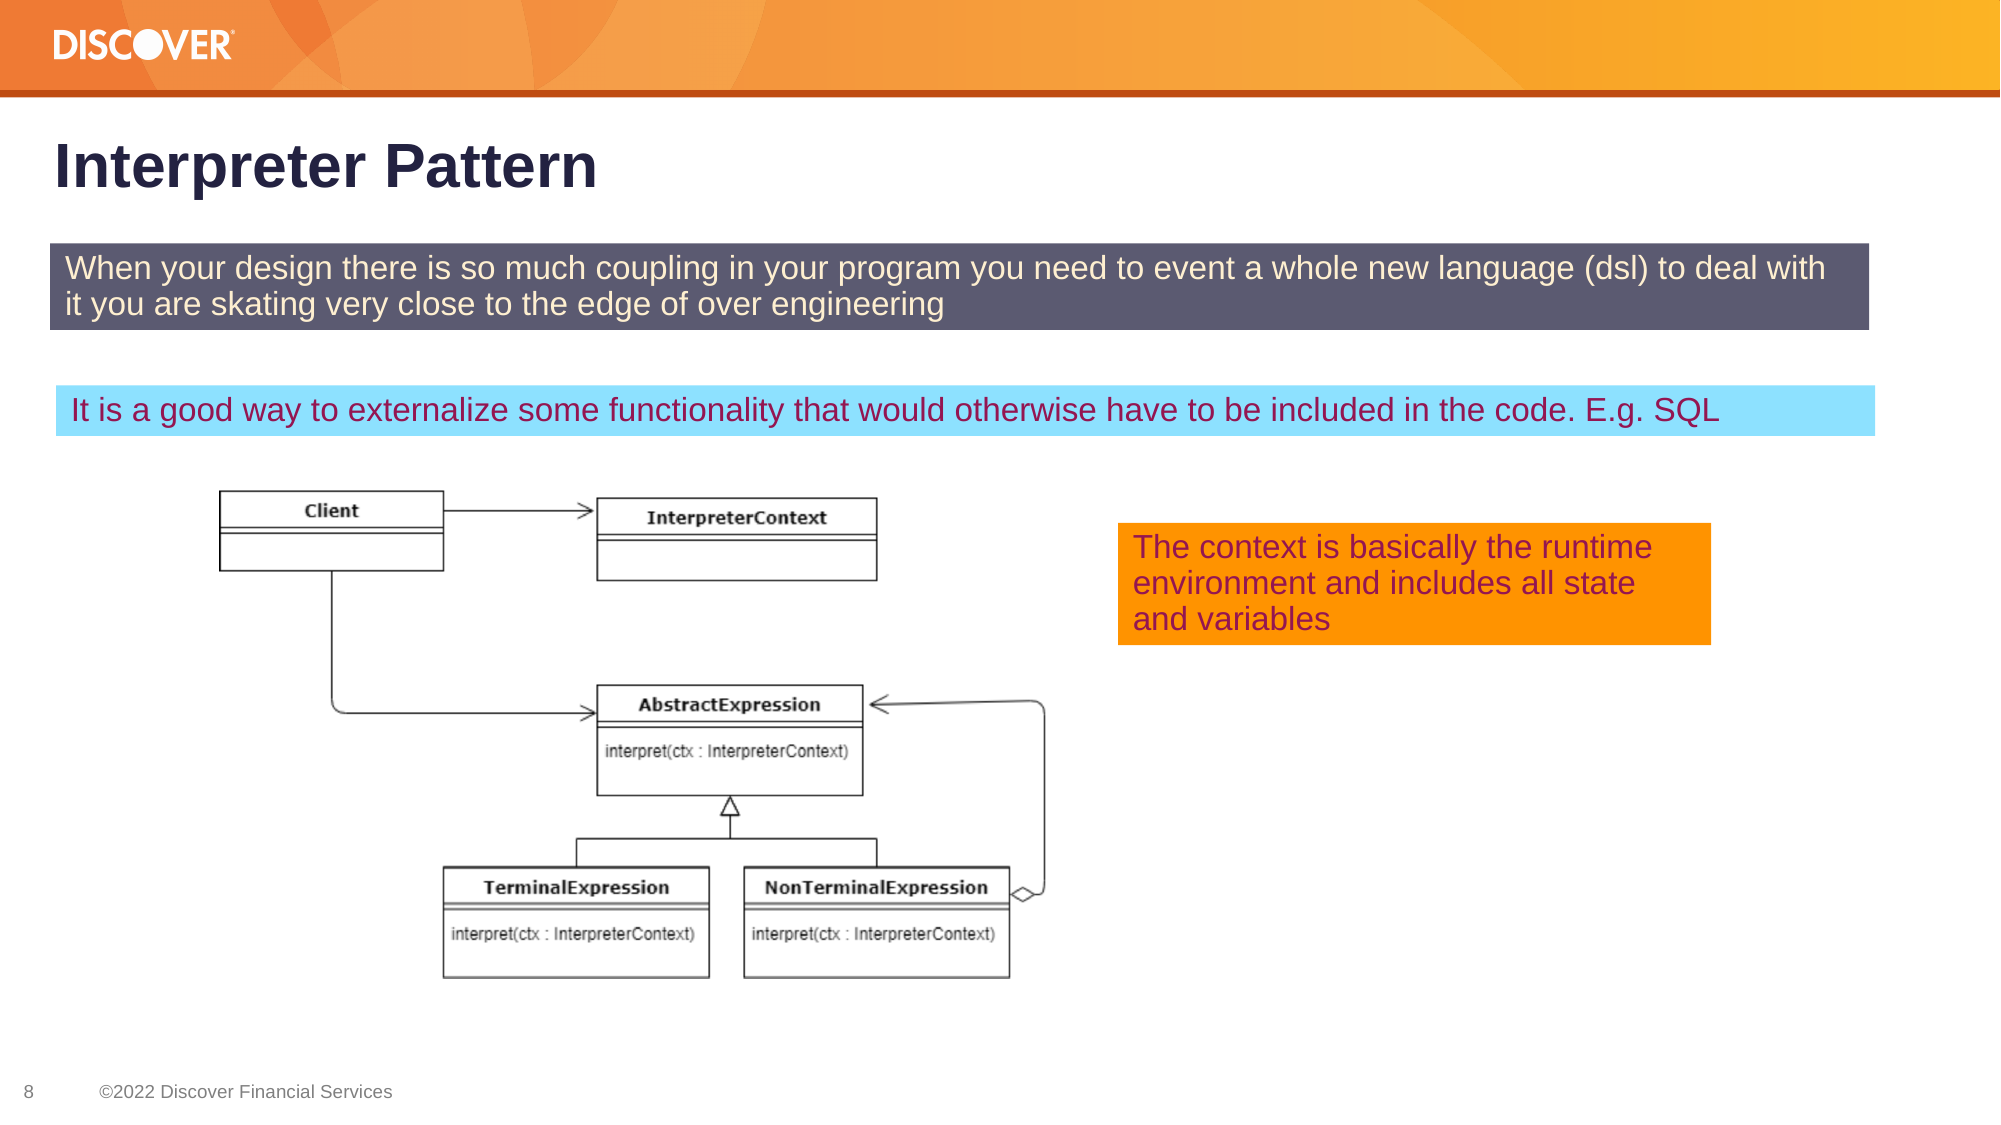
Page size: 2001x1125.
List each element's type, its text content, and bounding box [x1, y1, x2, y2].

text_box The context is basically the runtime environment and includes all state and variables [1193, 522, 1712, 646]
title Interpreter Pattern [54, 97, 1945, 225]
text_box When your design there is so much coupling in your program you need to event a whole new language (dsl) to deal with it you are skating very close to the edge of over engineering [50, 243, 1870, 330]
picture [0, 0, 1795, 90]
picture [184, 456, 1193, 1003]
text_box It is a good way to externalize some functionality that would otherwise have to be included in the code. E.g. SQL [56, 385, 1876, 436]
